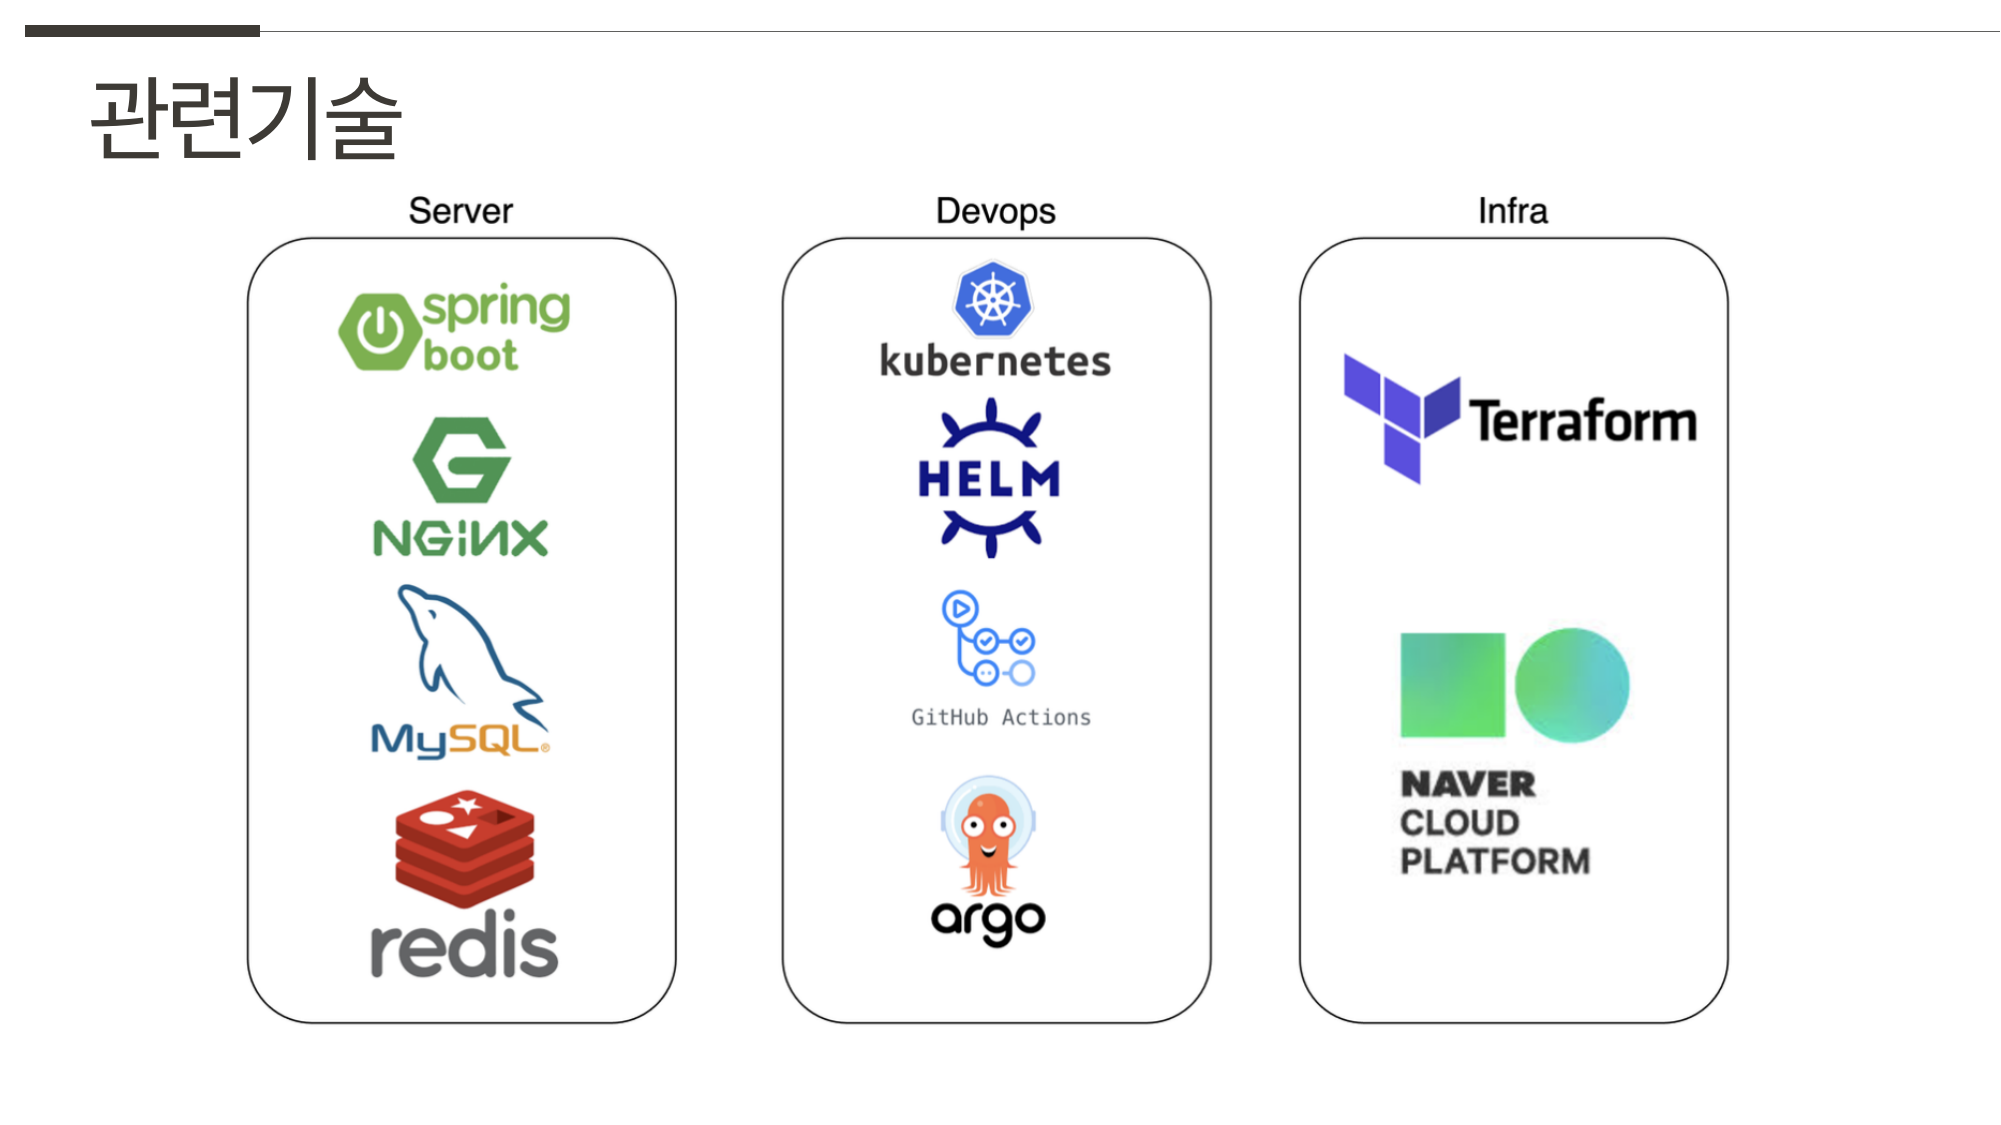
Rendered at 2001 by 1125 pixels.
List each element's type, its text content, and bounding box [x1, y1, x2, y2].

text_box 관련기술 [72, 54, 422, 179]
picture [228, 180, 1750, 1048]
